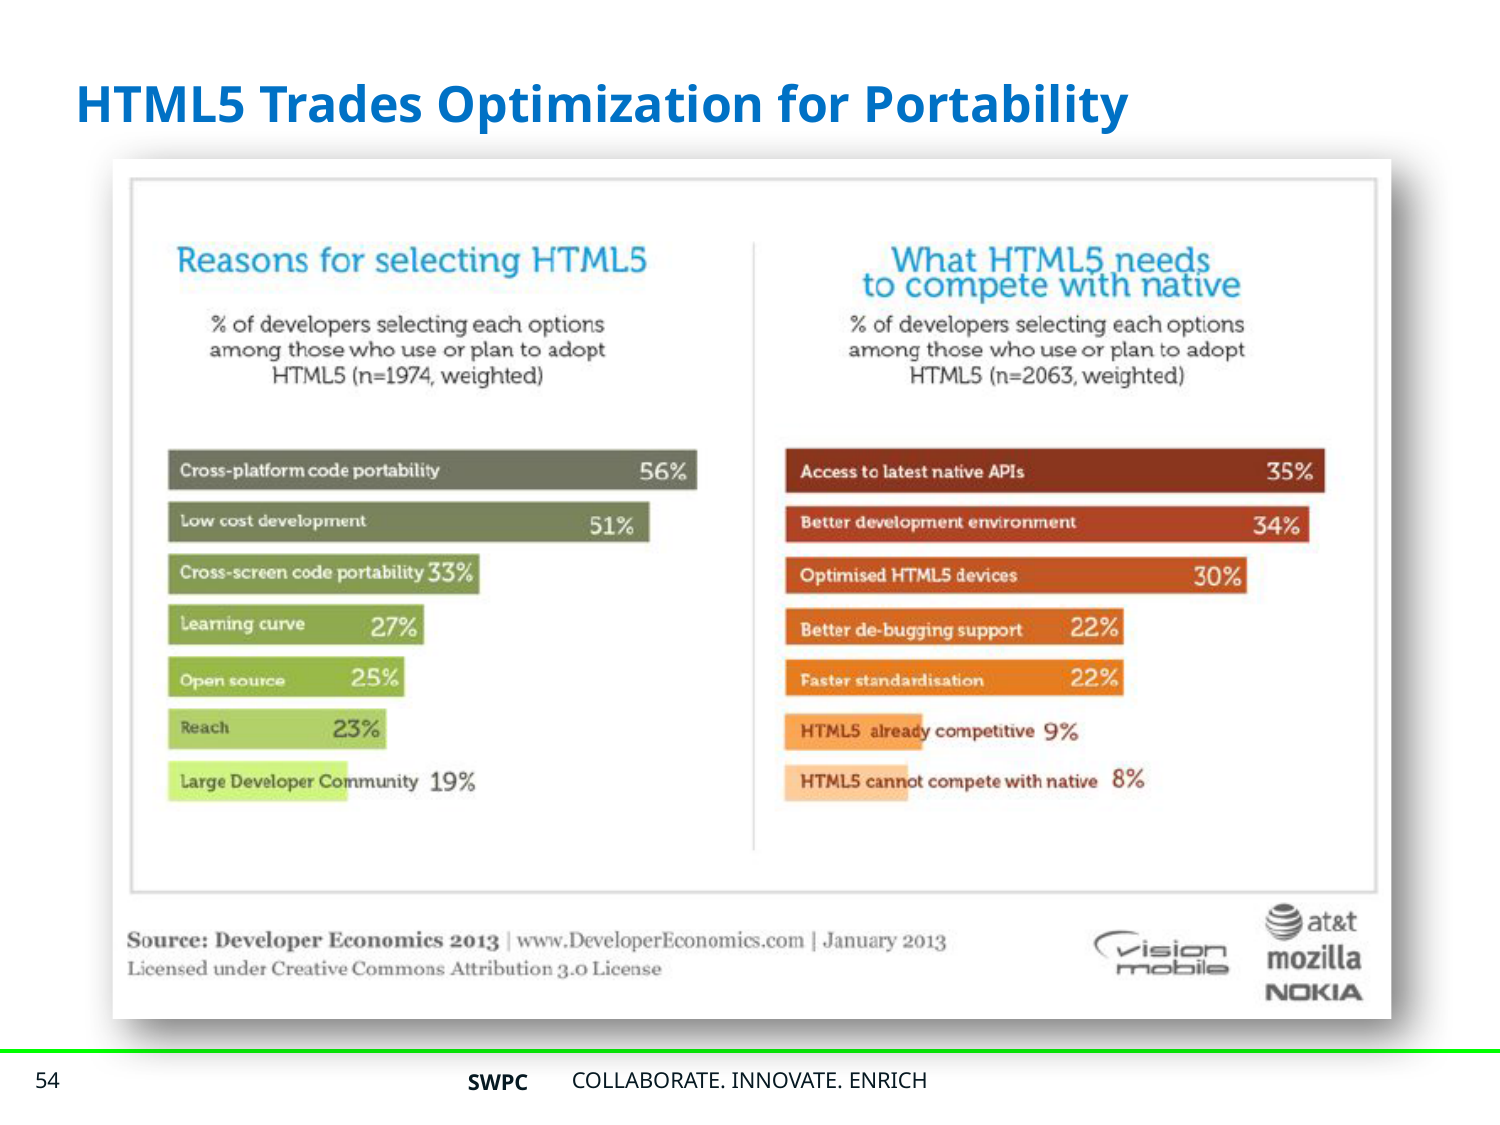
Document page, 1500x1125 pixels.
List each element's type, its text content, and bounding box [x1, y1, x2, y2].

slide_number 54 [5, 1063, 75, 1100]
footer COLLABORATE. INNOVATE. ENRICH [544, 1051, 1004, 1112]
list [112, 159, 1392, 1019]
slide_number SWPC [205, 1051, 544, 1112]
title HTML5 Trades Optimization for Portability [75, 15, 1425, 189]
